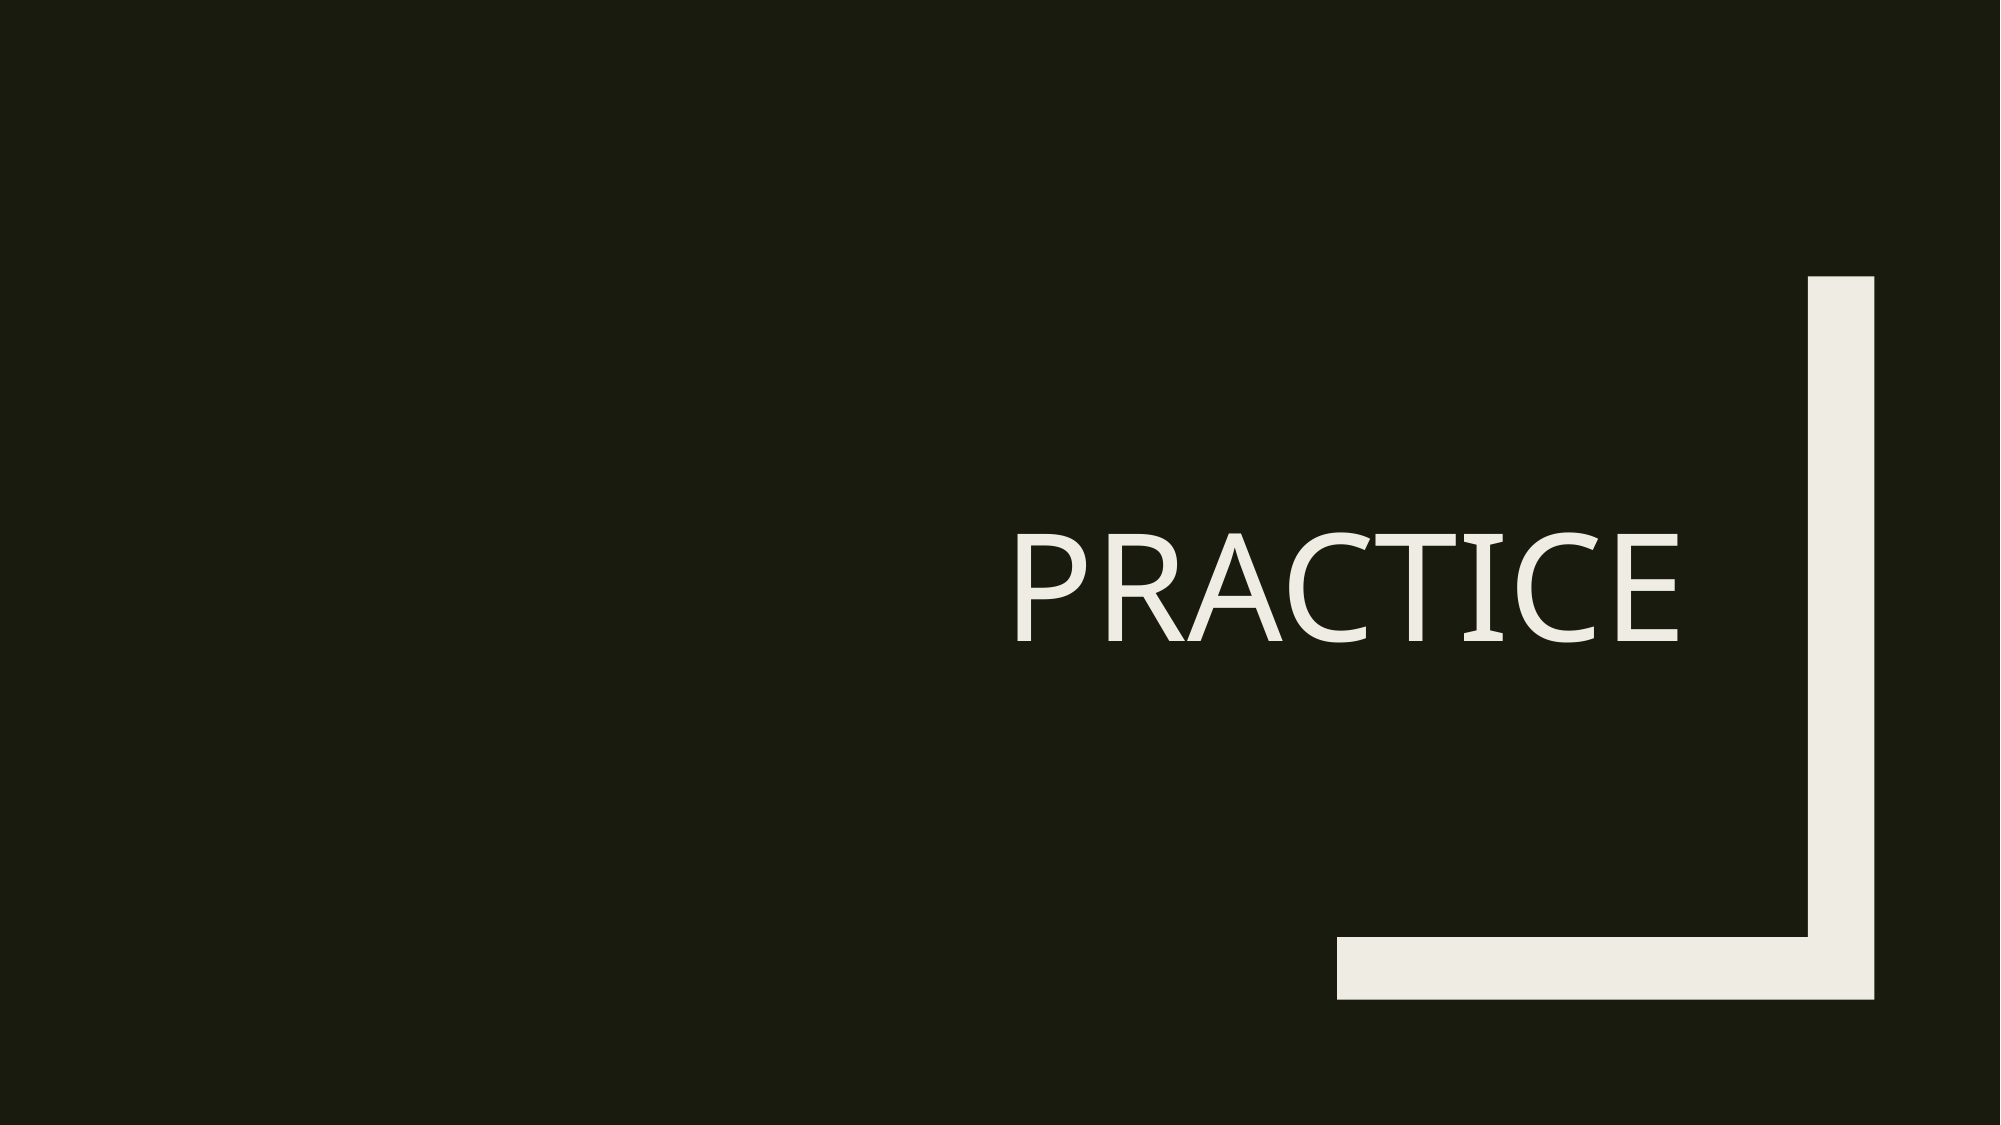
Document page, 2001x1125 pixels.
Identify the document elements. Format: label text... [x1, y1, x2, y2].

title Practice [125, 213, 1703, 682]
